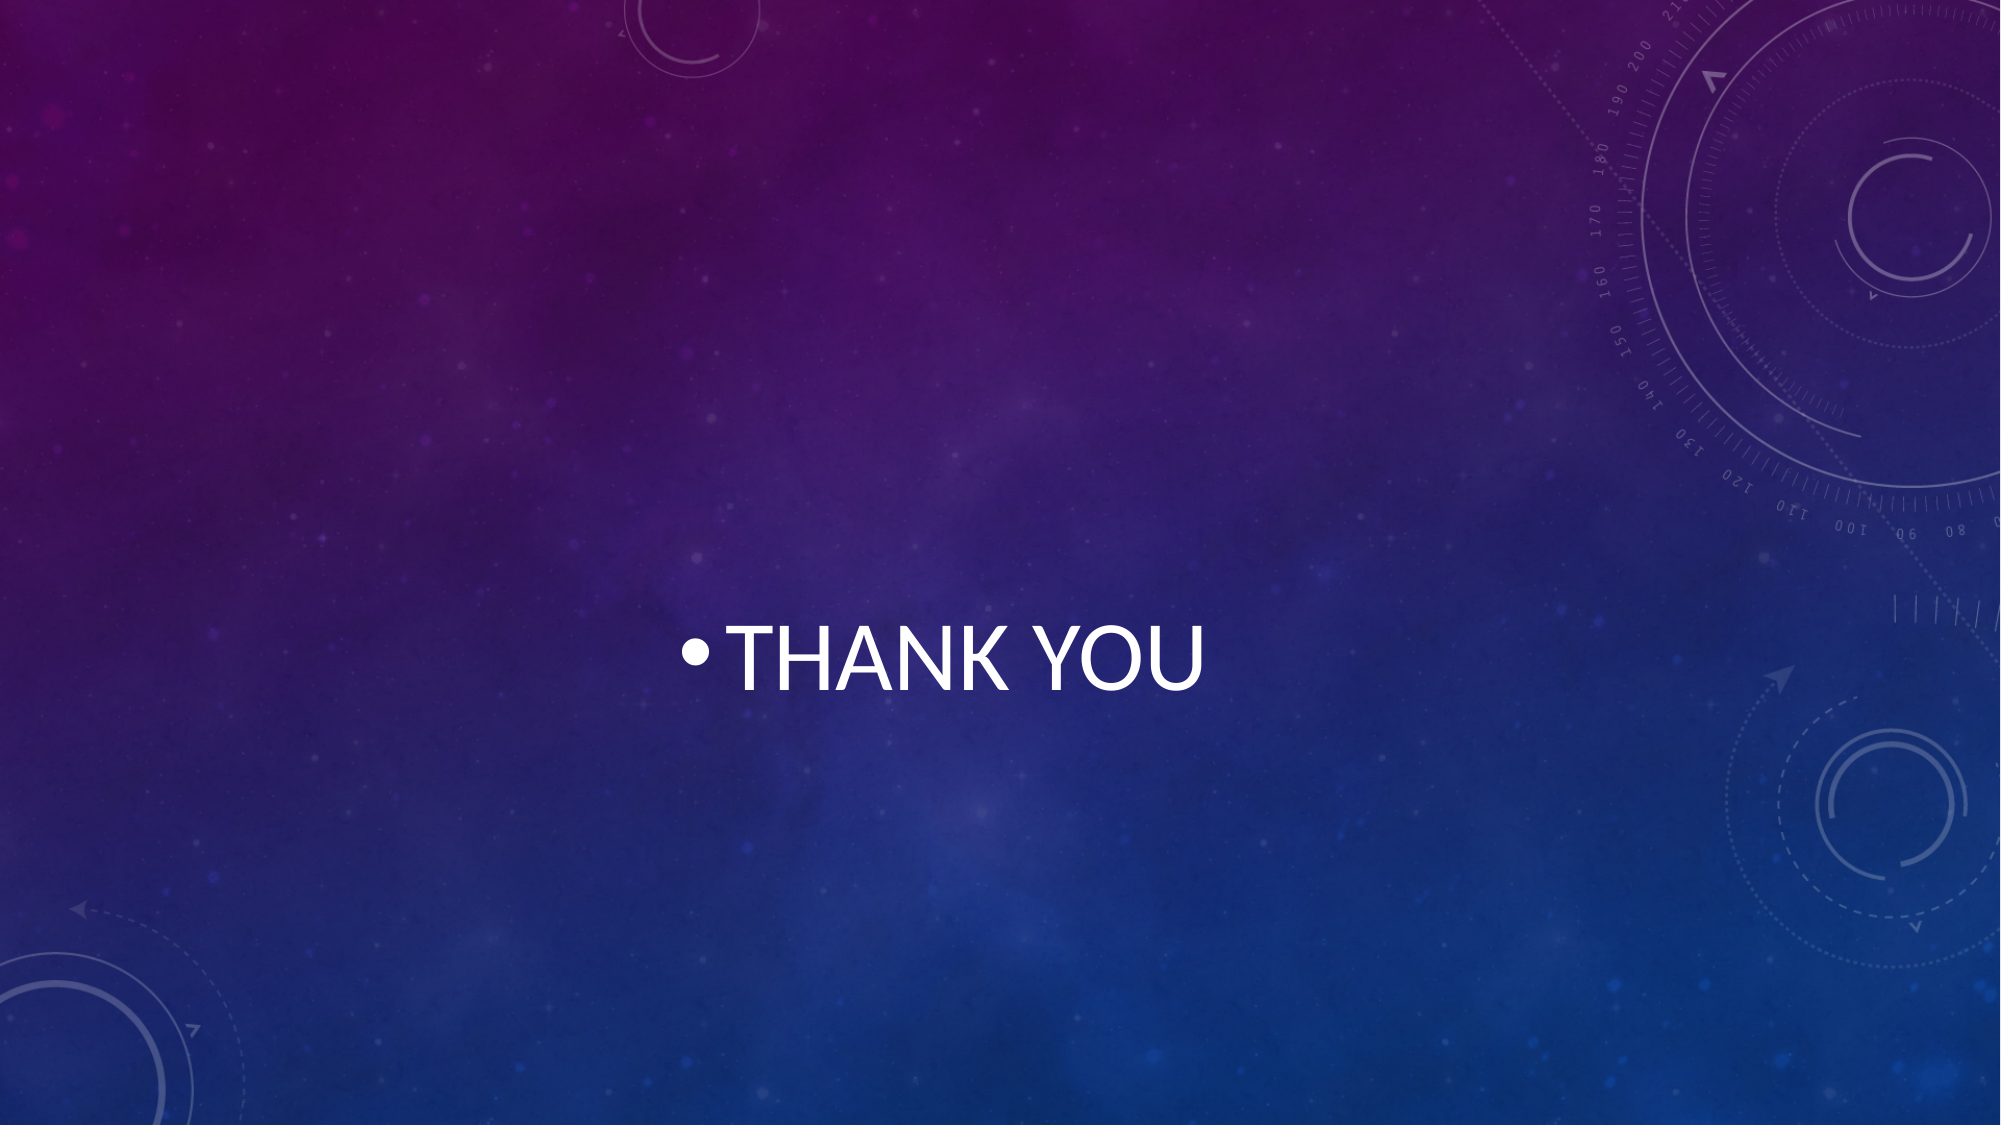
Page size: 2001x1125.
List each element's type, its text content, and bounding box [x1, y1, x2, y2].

picture [0, 0, 2001, 1125]
list THANK YOU [112, 351, 1775, 950]
